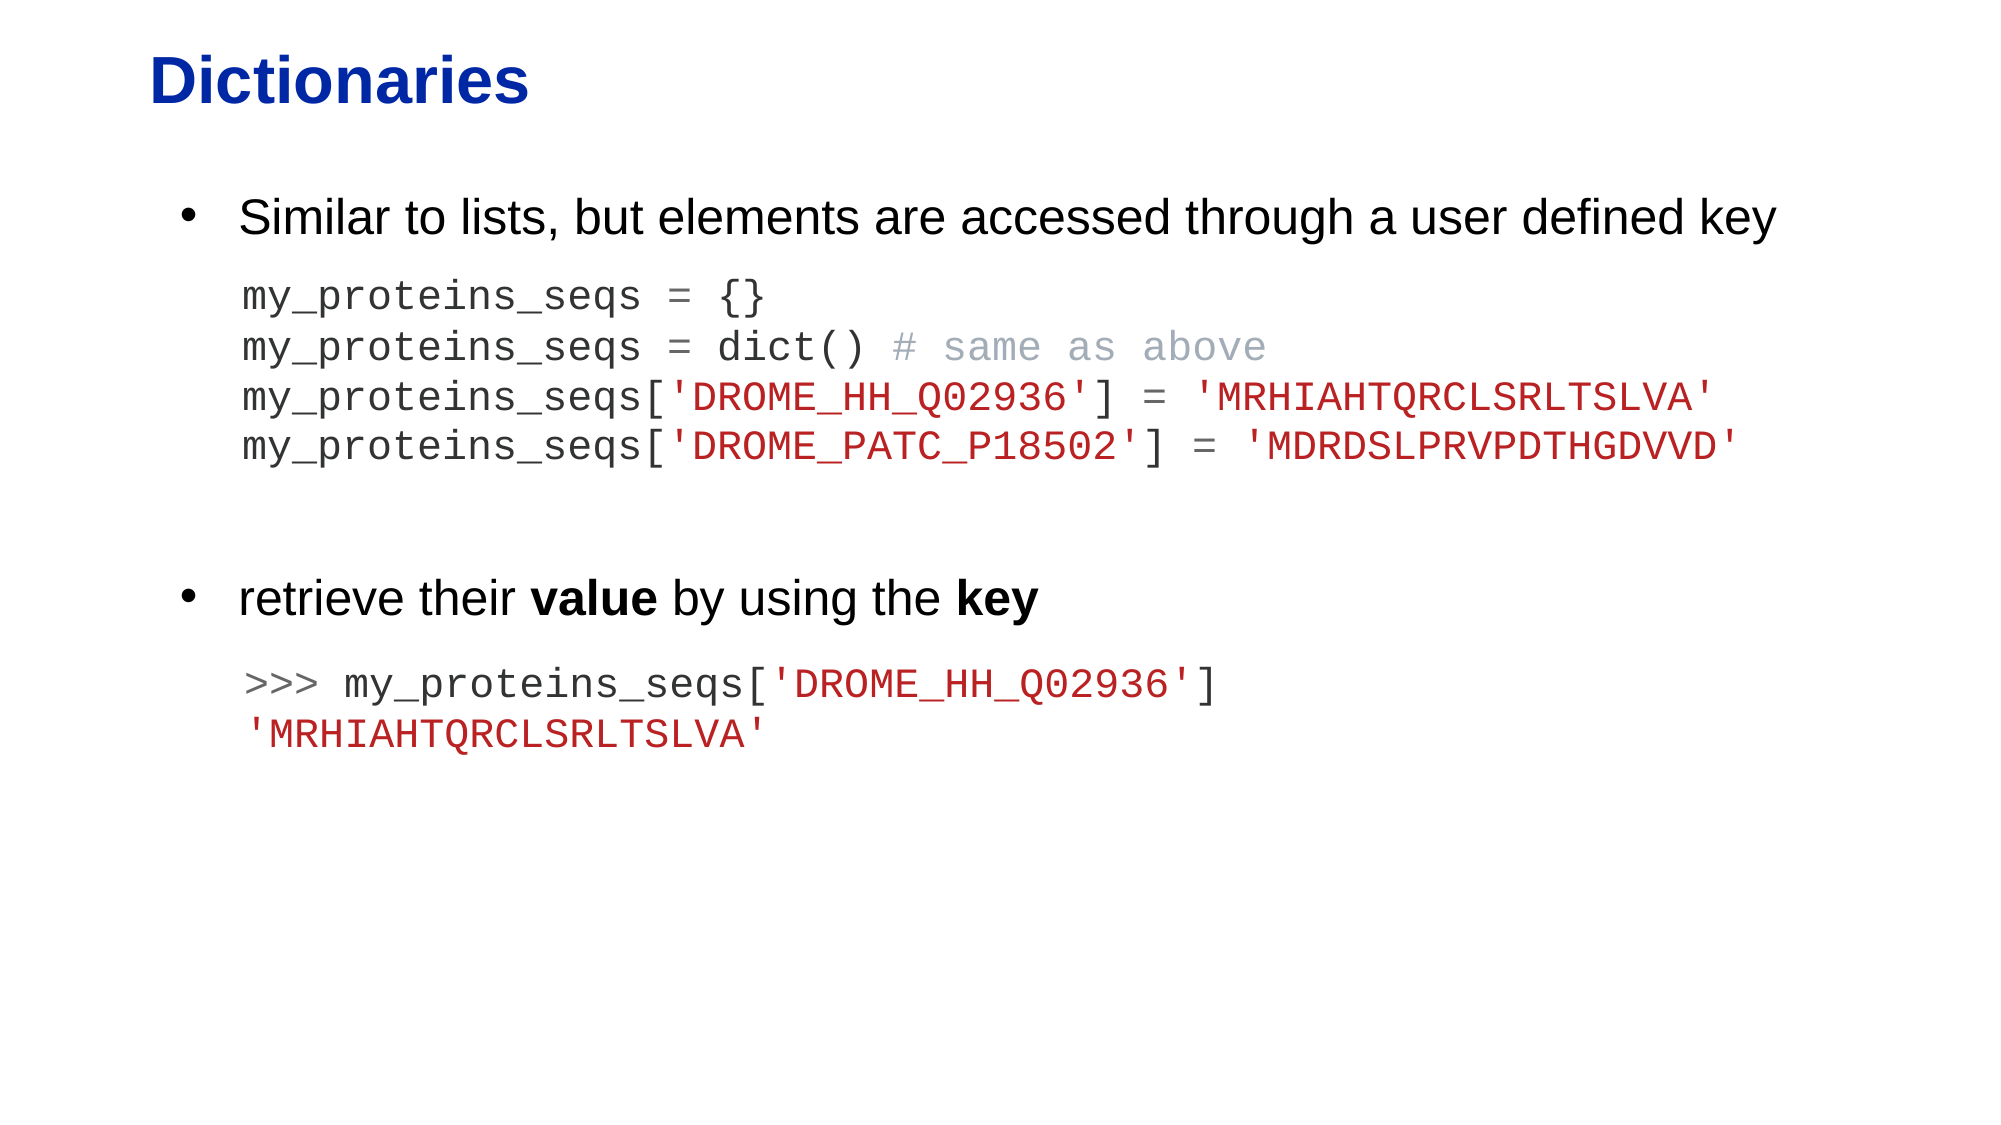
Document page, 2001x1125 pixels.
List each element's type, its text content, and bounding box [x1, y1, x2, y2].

text_box >>> my_proteins_seqs['DROME_HH_Q02936'] 'MRHIAHTQRCLSRLTSLVA' [238, 650, 1226, 762]
text_box my_proteins_seqs = {} my_proteins_seqs = dict() # same as above my_proteins_seqs['DROME_HH_Q02936'] = 'MRHIAHTQRCLSRLTSLVA' my_proteins_seqs['DROME_PATC_P18502'] = 'MDRDSLPRVPDTHGDVVD' [236, 262, 1799, 475]
title Dictionaries [149, 31, 1851, 132]
list Similar to lists, but elements are accessed through a user defined key retrieve their value by using the key [149, 184, 1804, 844]
